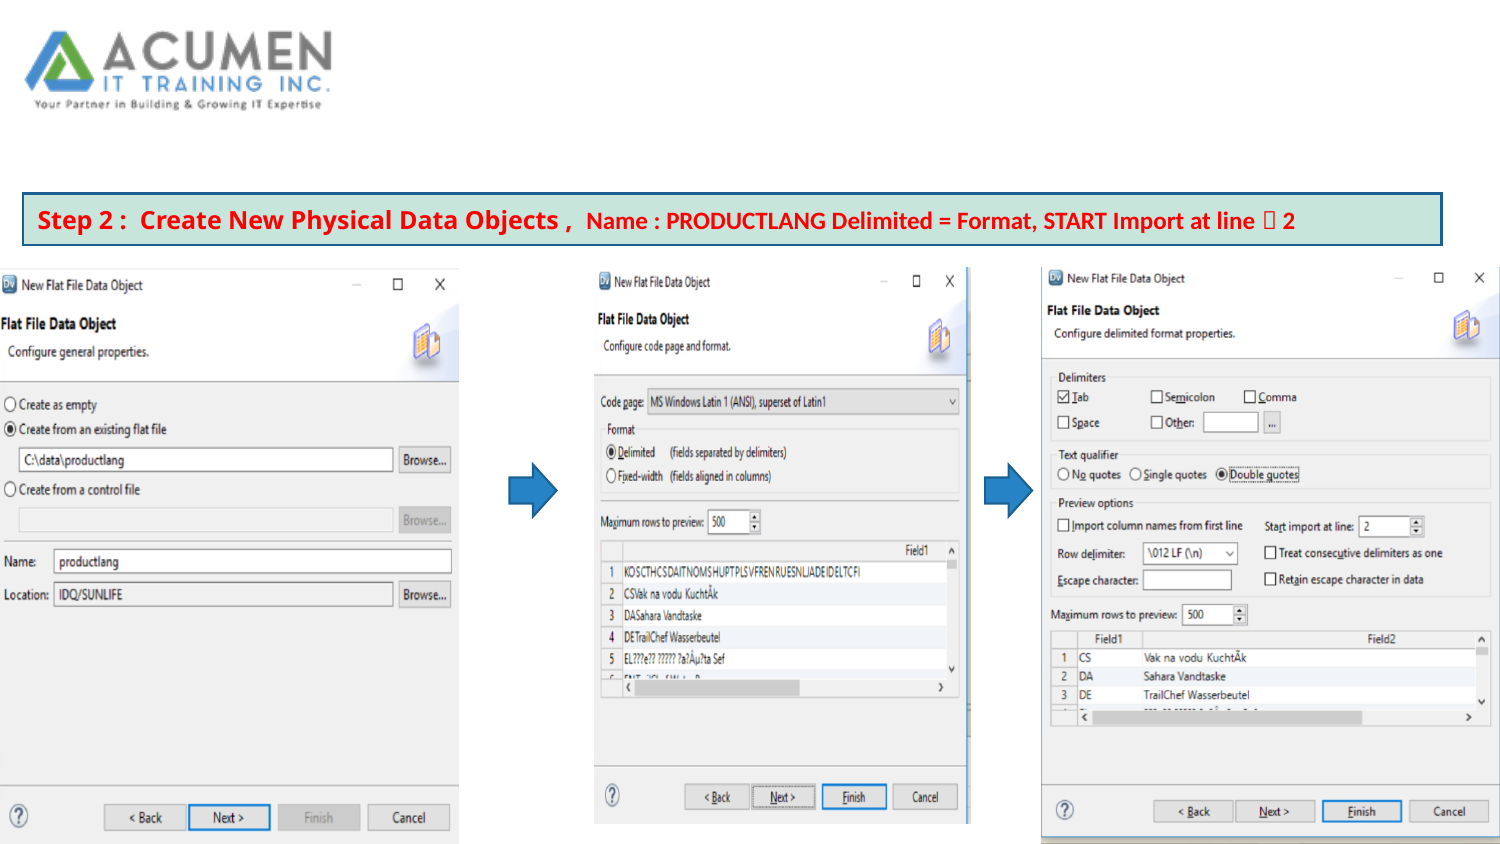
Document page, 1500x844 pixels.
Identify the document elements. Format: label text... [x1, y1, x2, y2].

picture [594, 267, 971, 824]
picture [0, 267, 459, 844]
text_box [508, 461, 558, 520]
picture [22, 29, 336, 114]
picture [1041, 267, 1500, 844]
text_box [984, 461, 1034, 520]
text_box Step 2 : Create New Physical Data Objects , Name : PRODUCTLANG Delimited = Format, START Import at line  2 [22, 192, 1443, 246]
